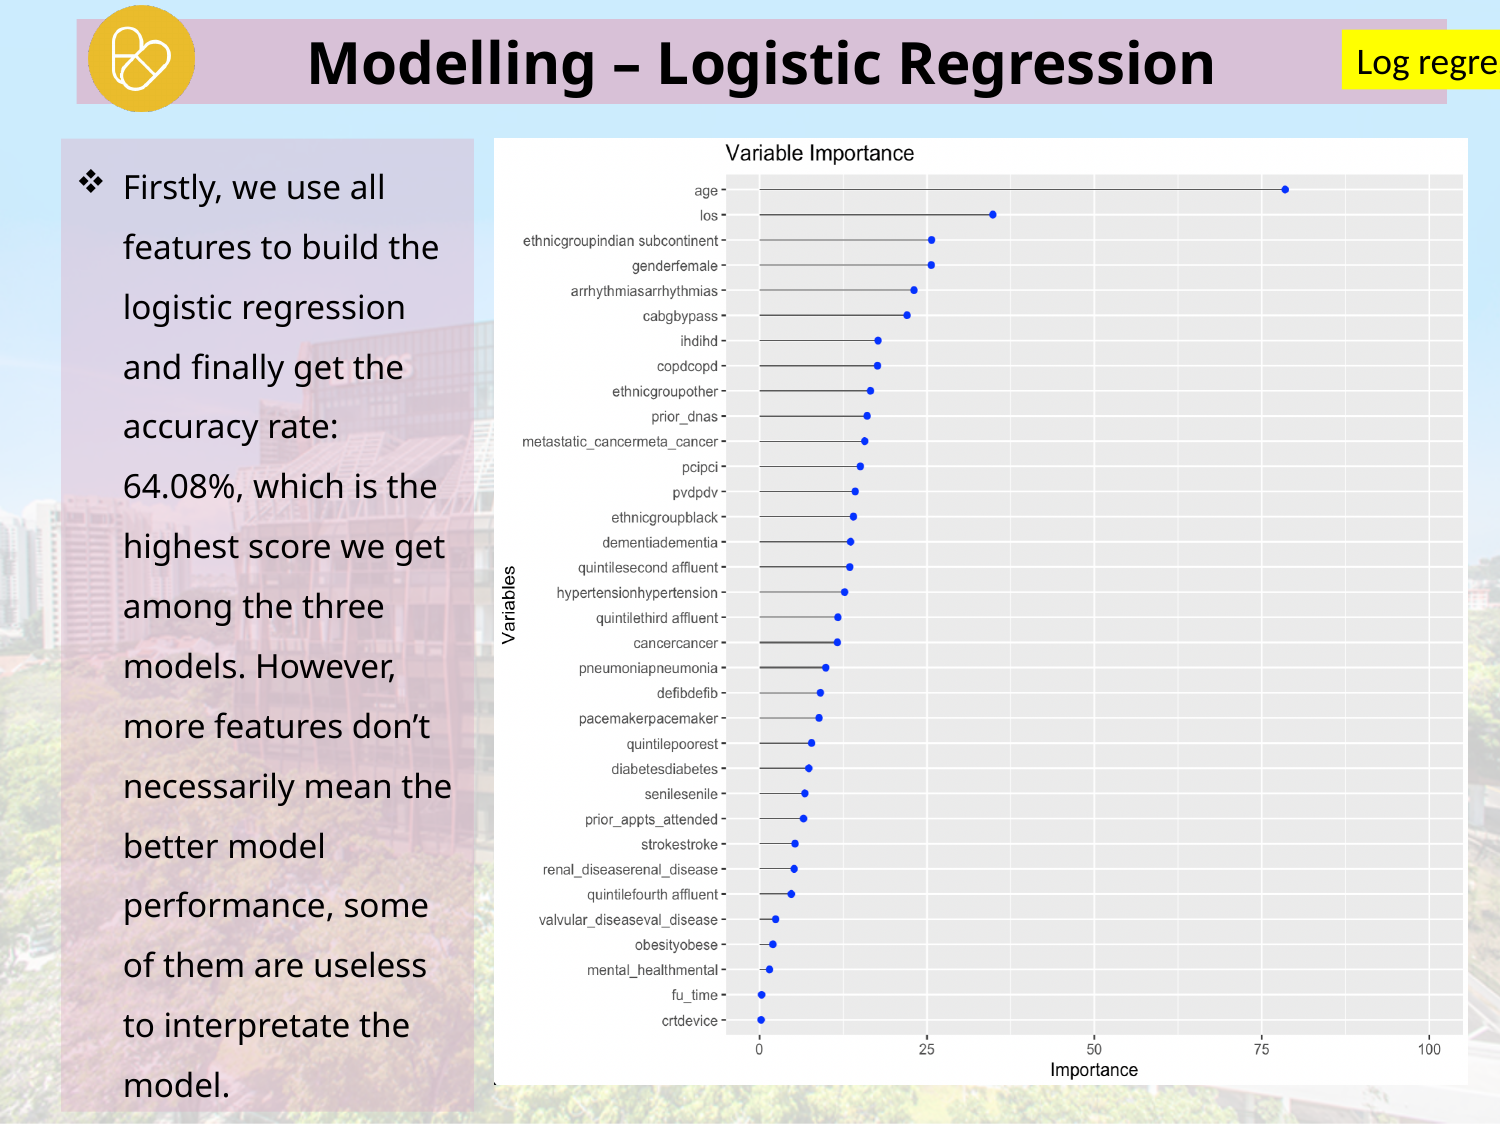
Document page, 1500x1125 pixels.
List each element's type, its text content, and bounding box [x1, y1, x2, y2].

text_box Log regression [1341, 29, 1500, 90]
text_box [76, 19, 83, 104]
text_box Firstly, we use all features to build the logistic regression and finally get the accuracy rate: 64.08%, which is the highest score we get among the three models. However, more features don’t necessarily mean the better model performance, some of them are useless to interpretate the model. [61, 138, 474, 1112]
text_box Modelling – Logistic Regression [201, 19, 1447, 104]
picture [494, 138, 1468, 1085]
picture [88, 5, 195, 113]
